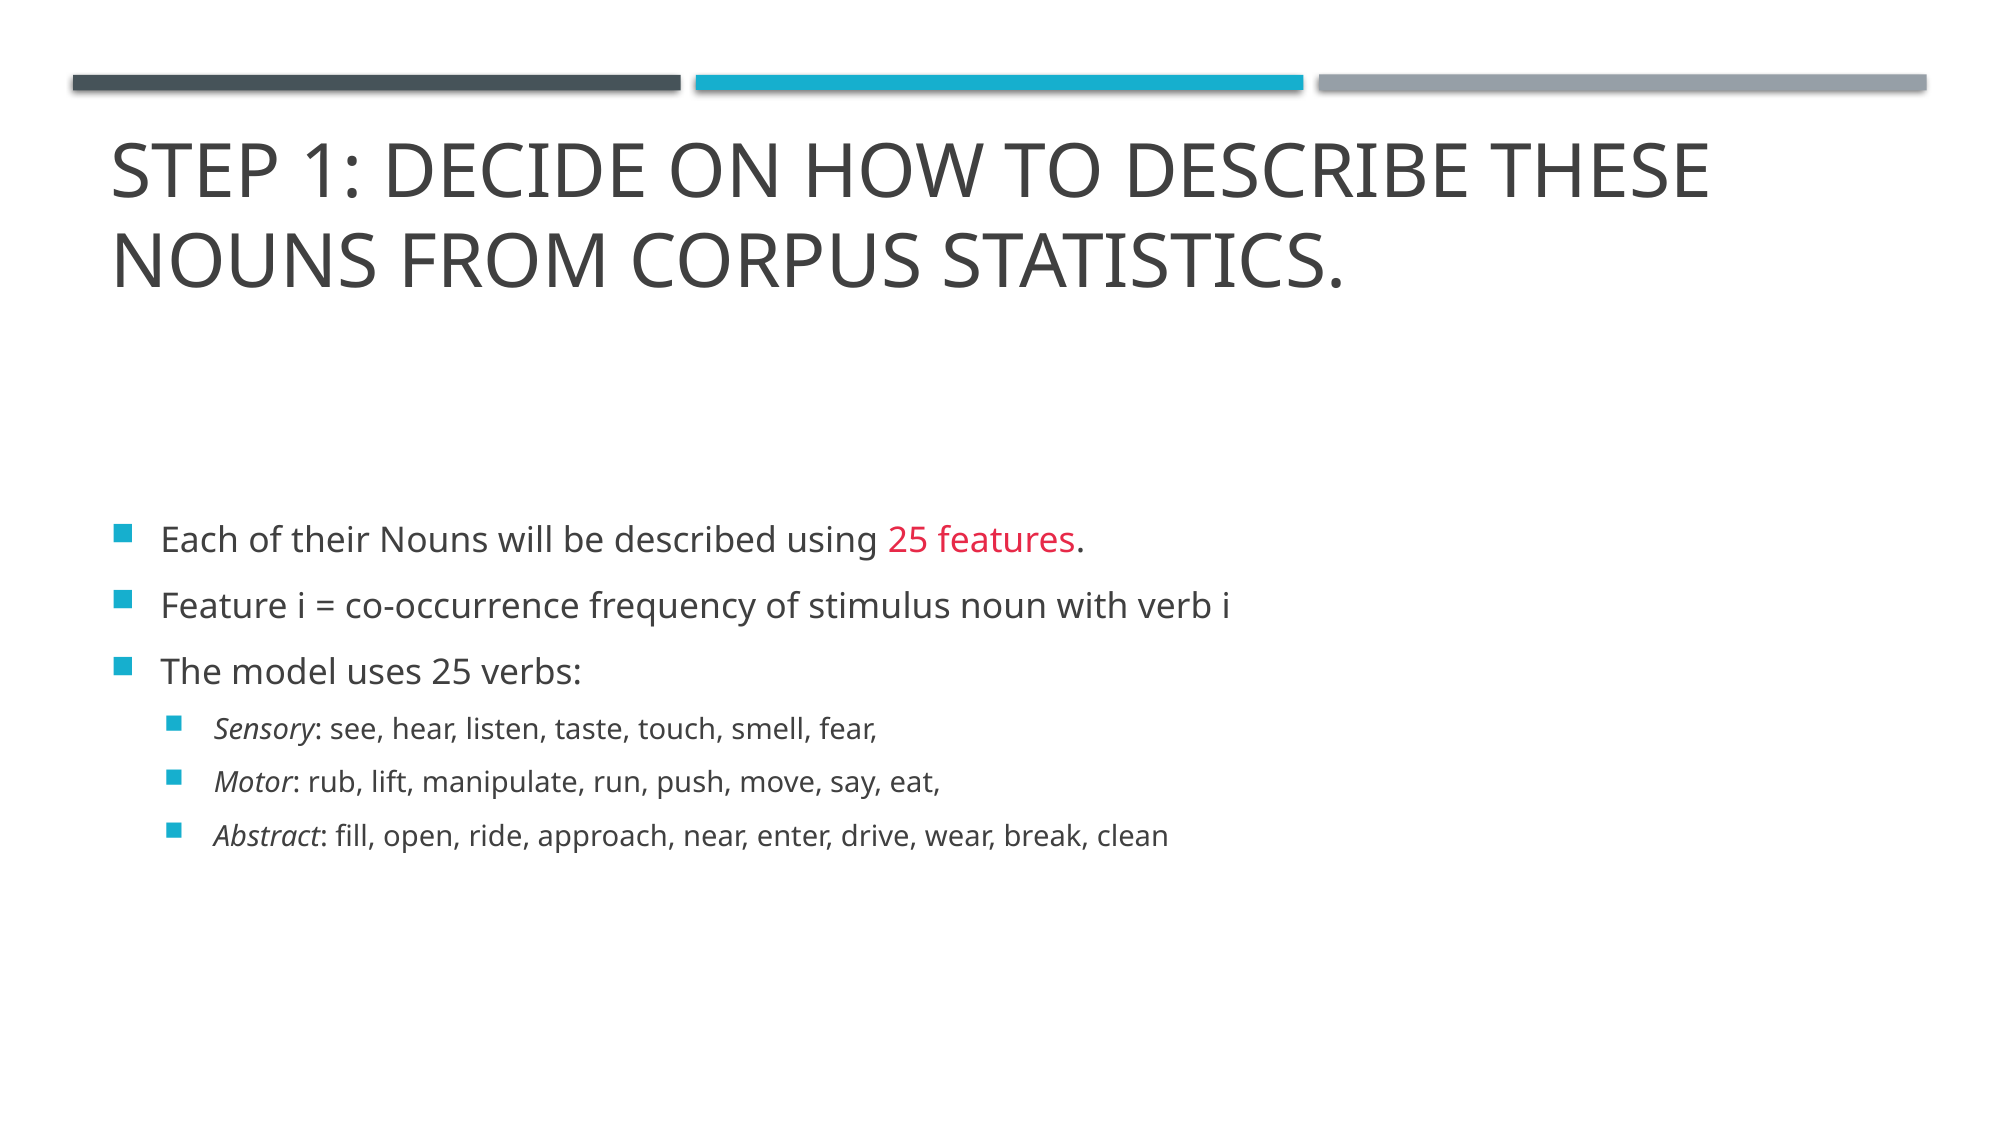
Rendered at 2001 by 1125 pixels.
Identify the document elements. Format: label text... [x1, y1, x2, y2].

list Each of their Nouns will be described using 25 features. Feature i = co-occurrence frequency of stimulus noun with verb i The model uses 25 verbs: Sensory: see, hear, listen, taste, touch, smell, fear, Motor: rub, lift, manipulate, run, push, move, say, eat, Abstract: fill, open, ride, approach, near, enter, drive, wear, break, clean [95, 383, 1905, 981]
title Step 1: decide on how to describe these nouns from corpus statistics. [95, 115, 1905, 311]
